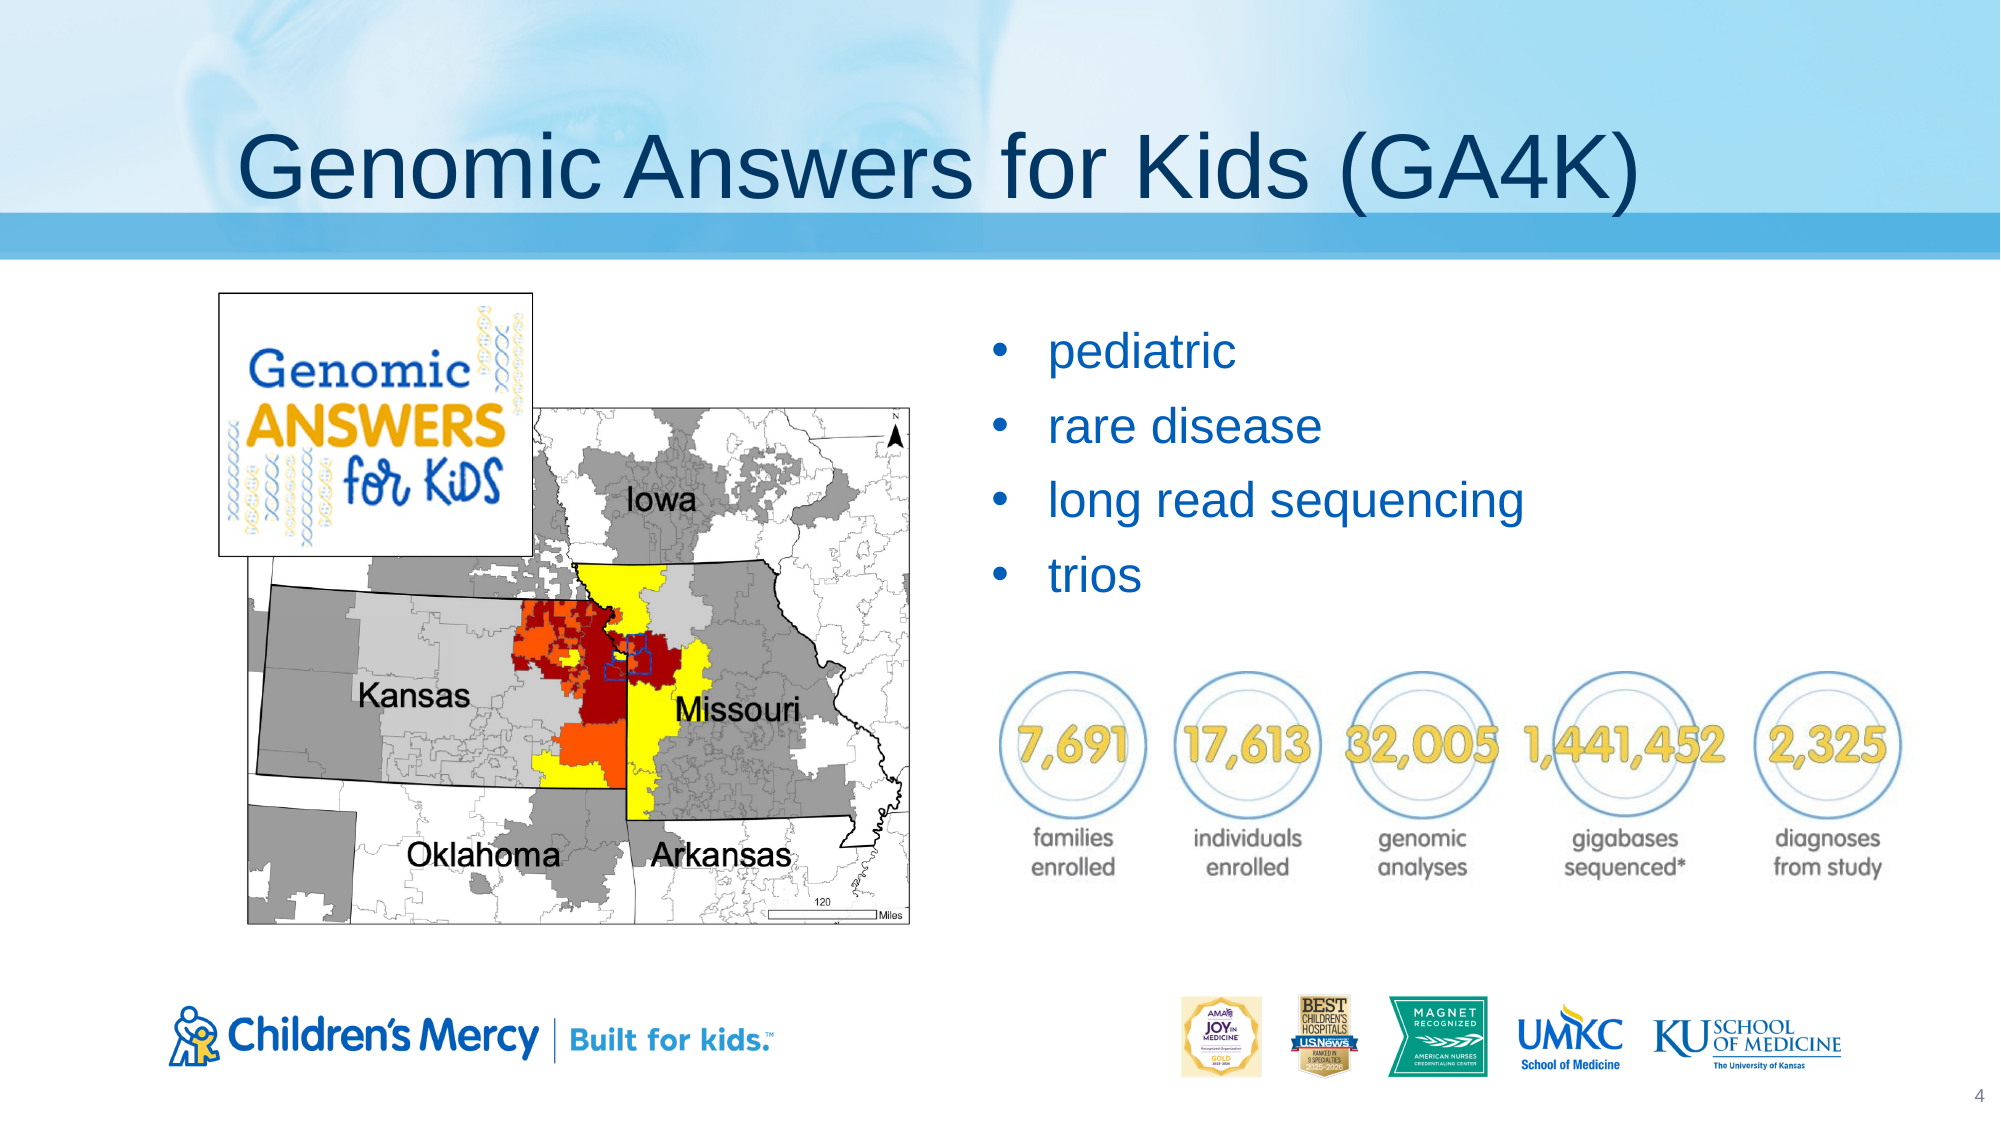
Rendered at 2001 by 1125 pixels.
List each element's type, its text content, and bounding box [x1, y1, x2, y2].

text_box pediatric rare disease long read sequencing trios [976, 317, 1982, 876]
title Genomic Answers for Kids (GA4K) [221, 63, 1839, 281]
picture [0, 0, 2000, 1125]
